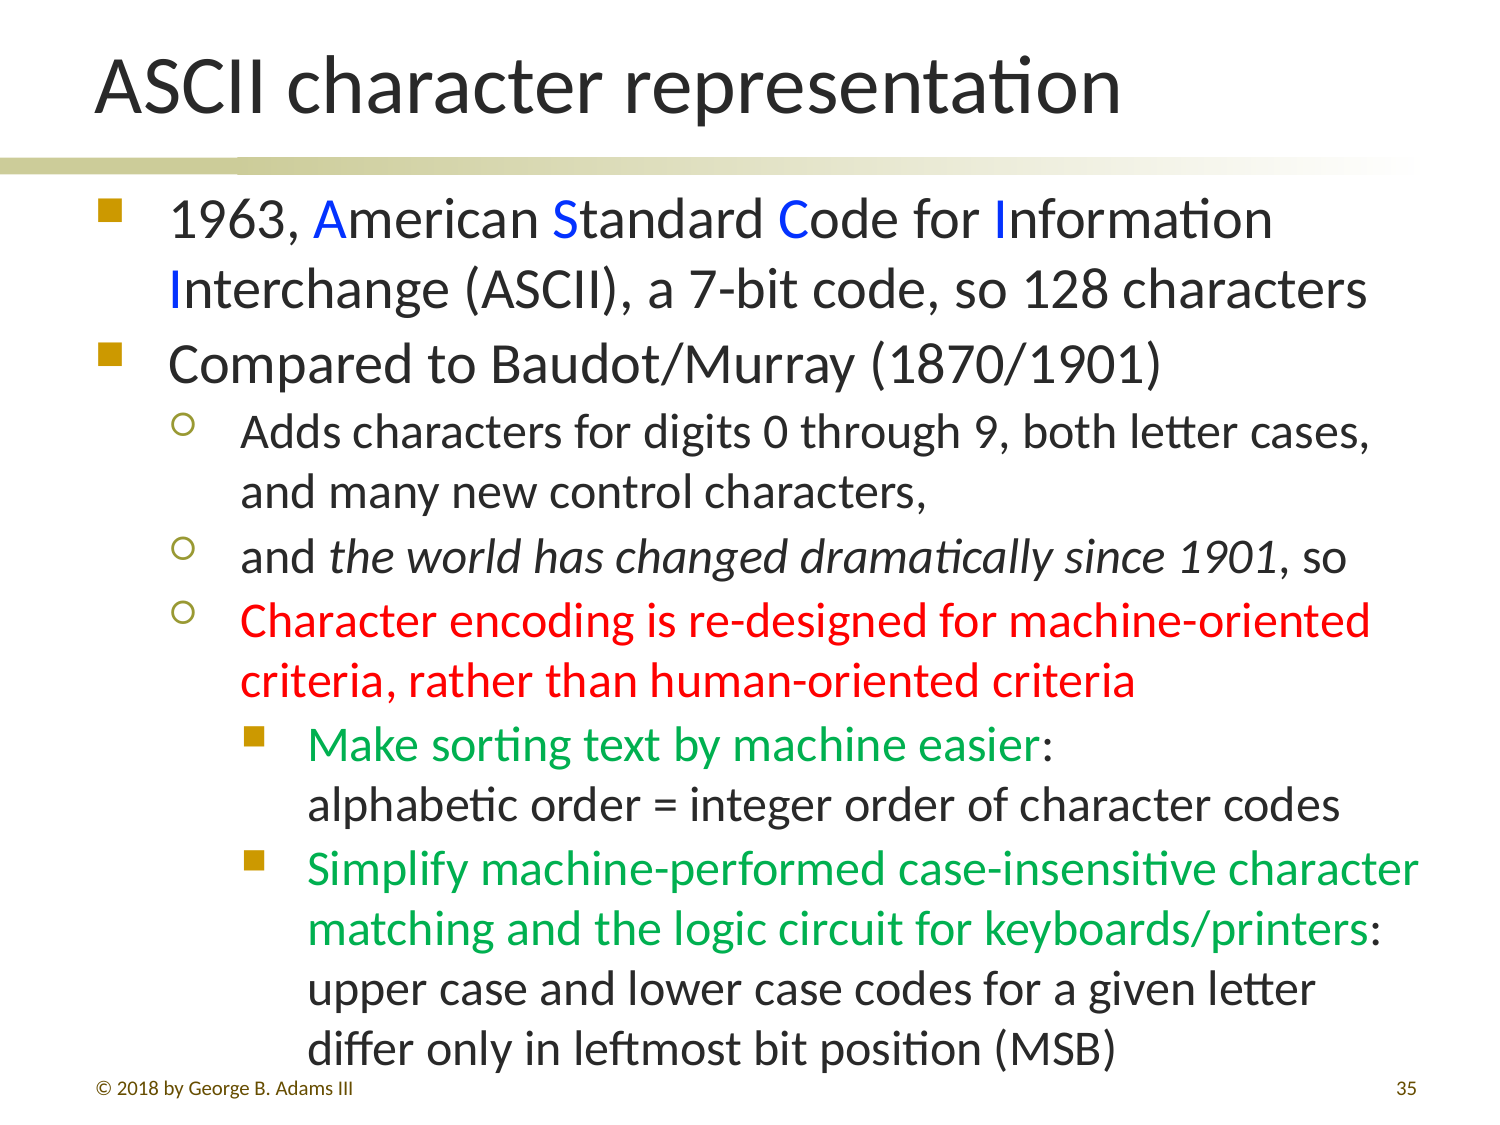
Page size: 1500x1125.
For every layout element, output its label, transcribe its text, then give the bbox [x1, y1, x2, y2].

slide_number © 2018 by George B. Adams III [79, 1067, 406, 1099]
list 1963, American Standard Code for Information Interchange (ASCII), a 7-bit code, so 128 characters Compared to Baudot/Murray (1870/1901) Adds characters for digits 0 through 9, both letter cases, and many new control characters, and the world has changed dramatically since 1901, so Character encoding is re-designed for machine-oriented criteria, rather than human-oriented criteria Make sorting text by machine easier: alphabetic order = integer order of character codes Simplify machine-performed case-insensitive character matching and the logic circuit for keyboards/printers: upper case and lower case codes for a given letter differ only in leftmost bit position (MSB) [79, 173, 1446, 1052]
title ASCII character representation [79, 15, 1432, 139]
slide_number 249 [1119, 1067, 1433, 1099]
